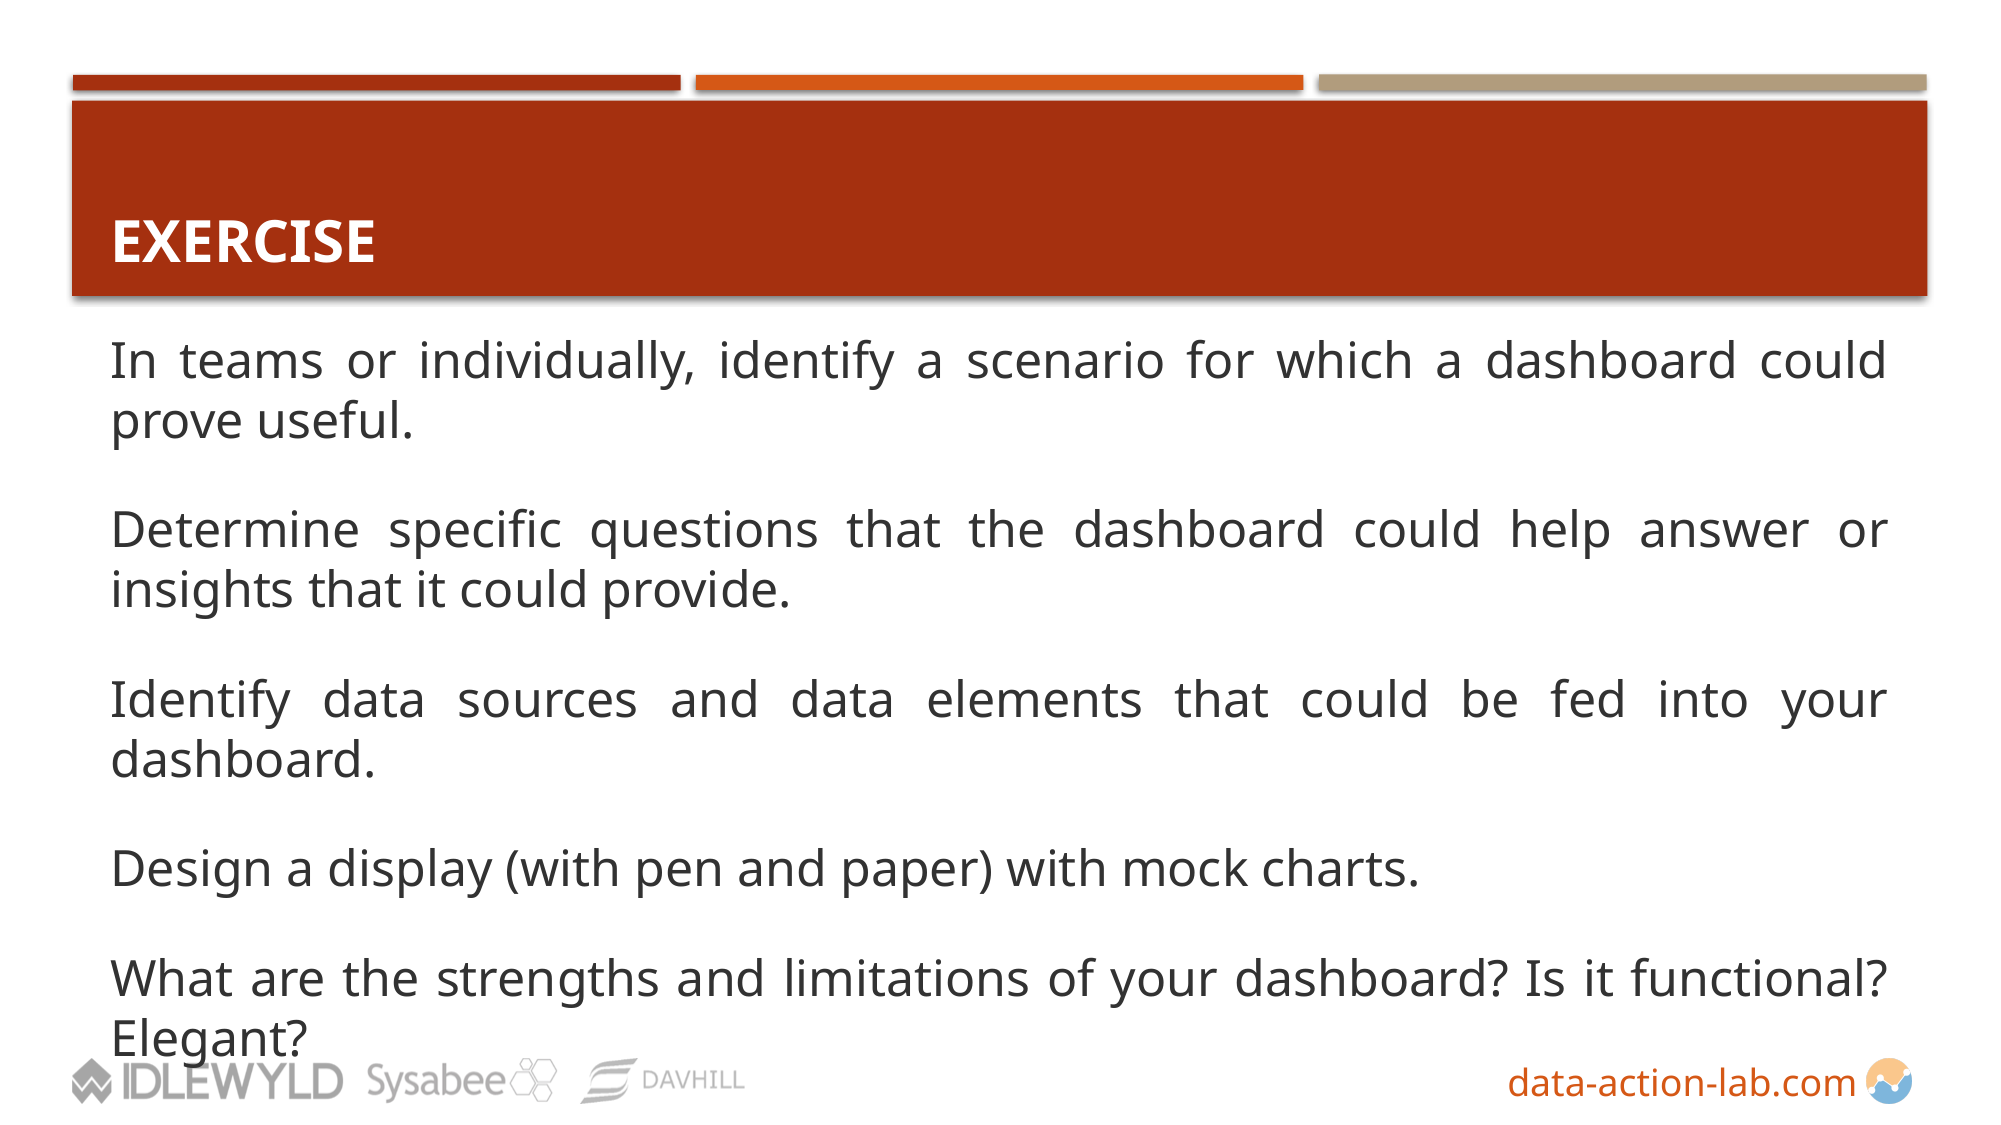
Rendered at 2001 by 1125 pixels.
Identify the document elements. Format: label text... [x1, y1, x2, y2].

list In teams or individually, identify a scenario for which a dashboard could prove useful. Determine specific questions that the dashboard could help answer or insights that it could provide. Identify data sources and data elements that could be fed into your dashboard. Design a display (with pen and paper) with mock charts. What are the strengths and limitations of your dashboard? Is it functional? Elegant? [95, 357, 1905, 1037]
picture [72, 1058, 745, 1104]
title EXERCISE [95, 115, 1905, 282]
